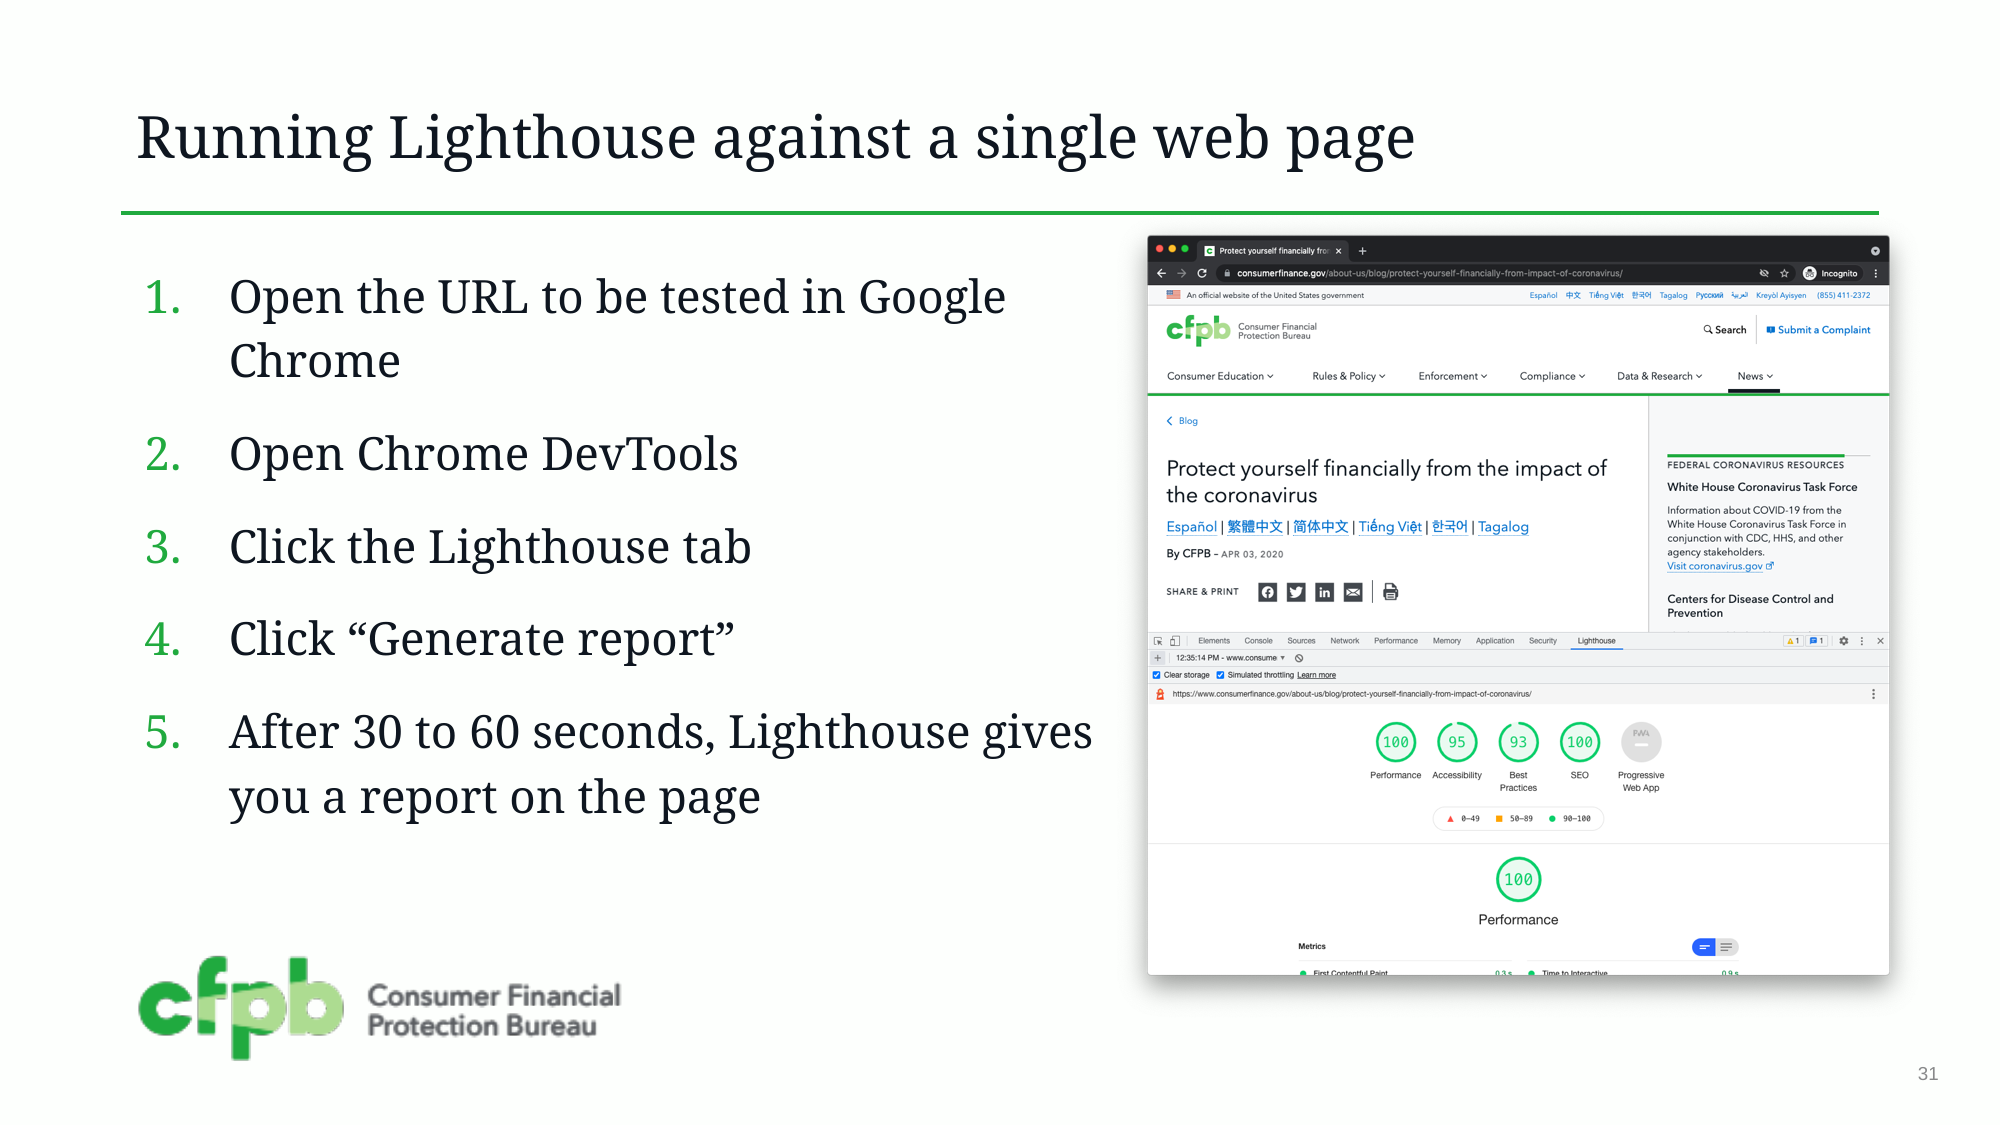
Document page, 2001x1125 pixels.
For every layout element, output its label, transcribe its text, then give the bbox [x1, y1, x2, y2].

picture [1112, 211, 1926, 1023]
title Running Lighthouse against a single web page [121, 74, 1879, 197]
footer 31 [1479, 1050, 1954, 1096]
list Open the URL to be tested in Google Chrome Open Chrome DevTools Click the Lighthouse tab Click “Generate report” After 30 to 60 seconds, Lighthouse gives you a report on the page [121, 249, 1107, 878]
